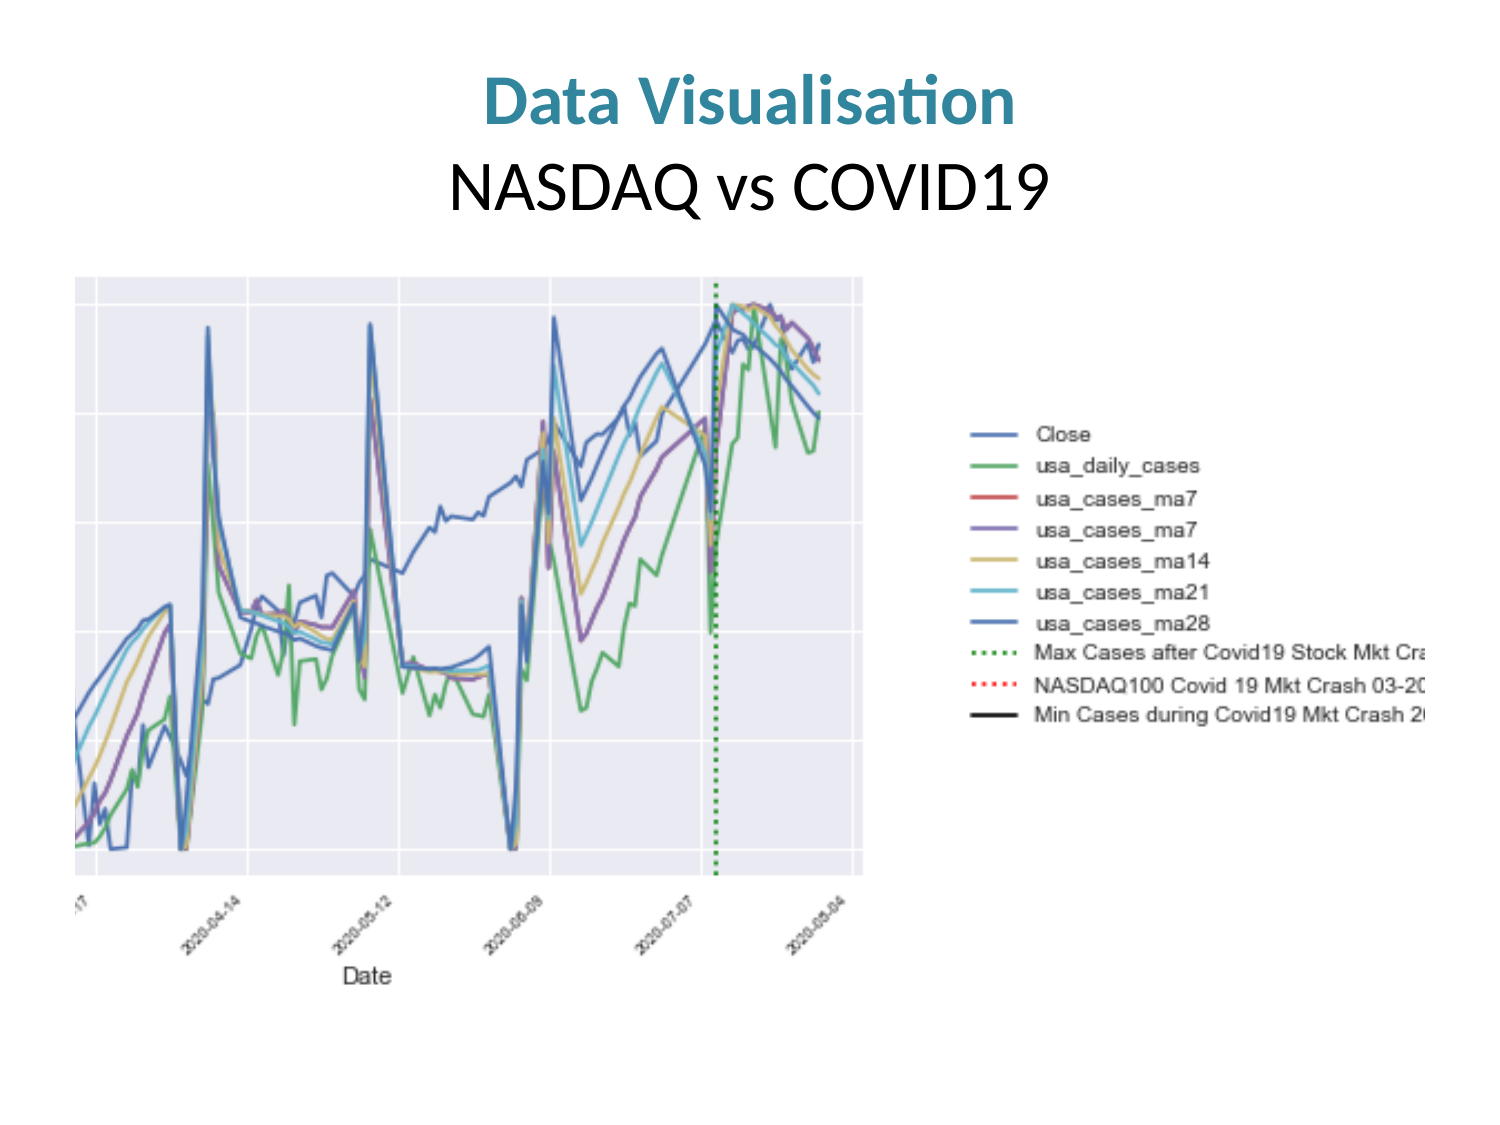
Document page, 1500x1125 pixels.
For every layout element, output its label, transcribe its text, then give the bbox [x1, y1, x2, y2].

title Data Visualisation NASDAQ vs COVID19 [75, 45, 1425, 233]
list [74, 262, 1426, 1006]
